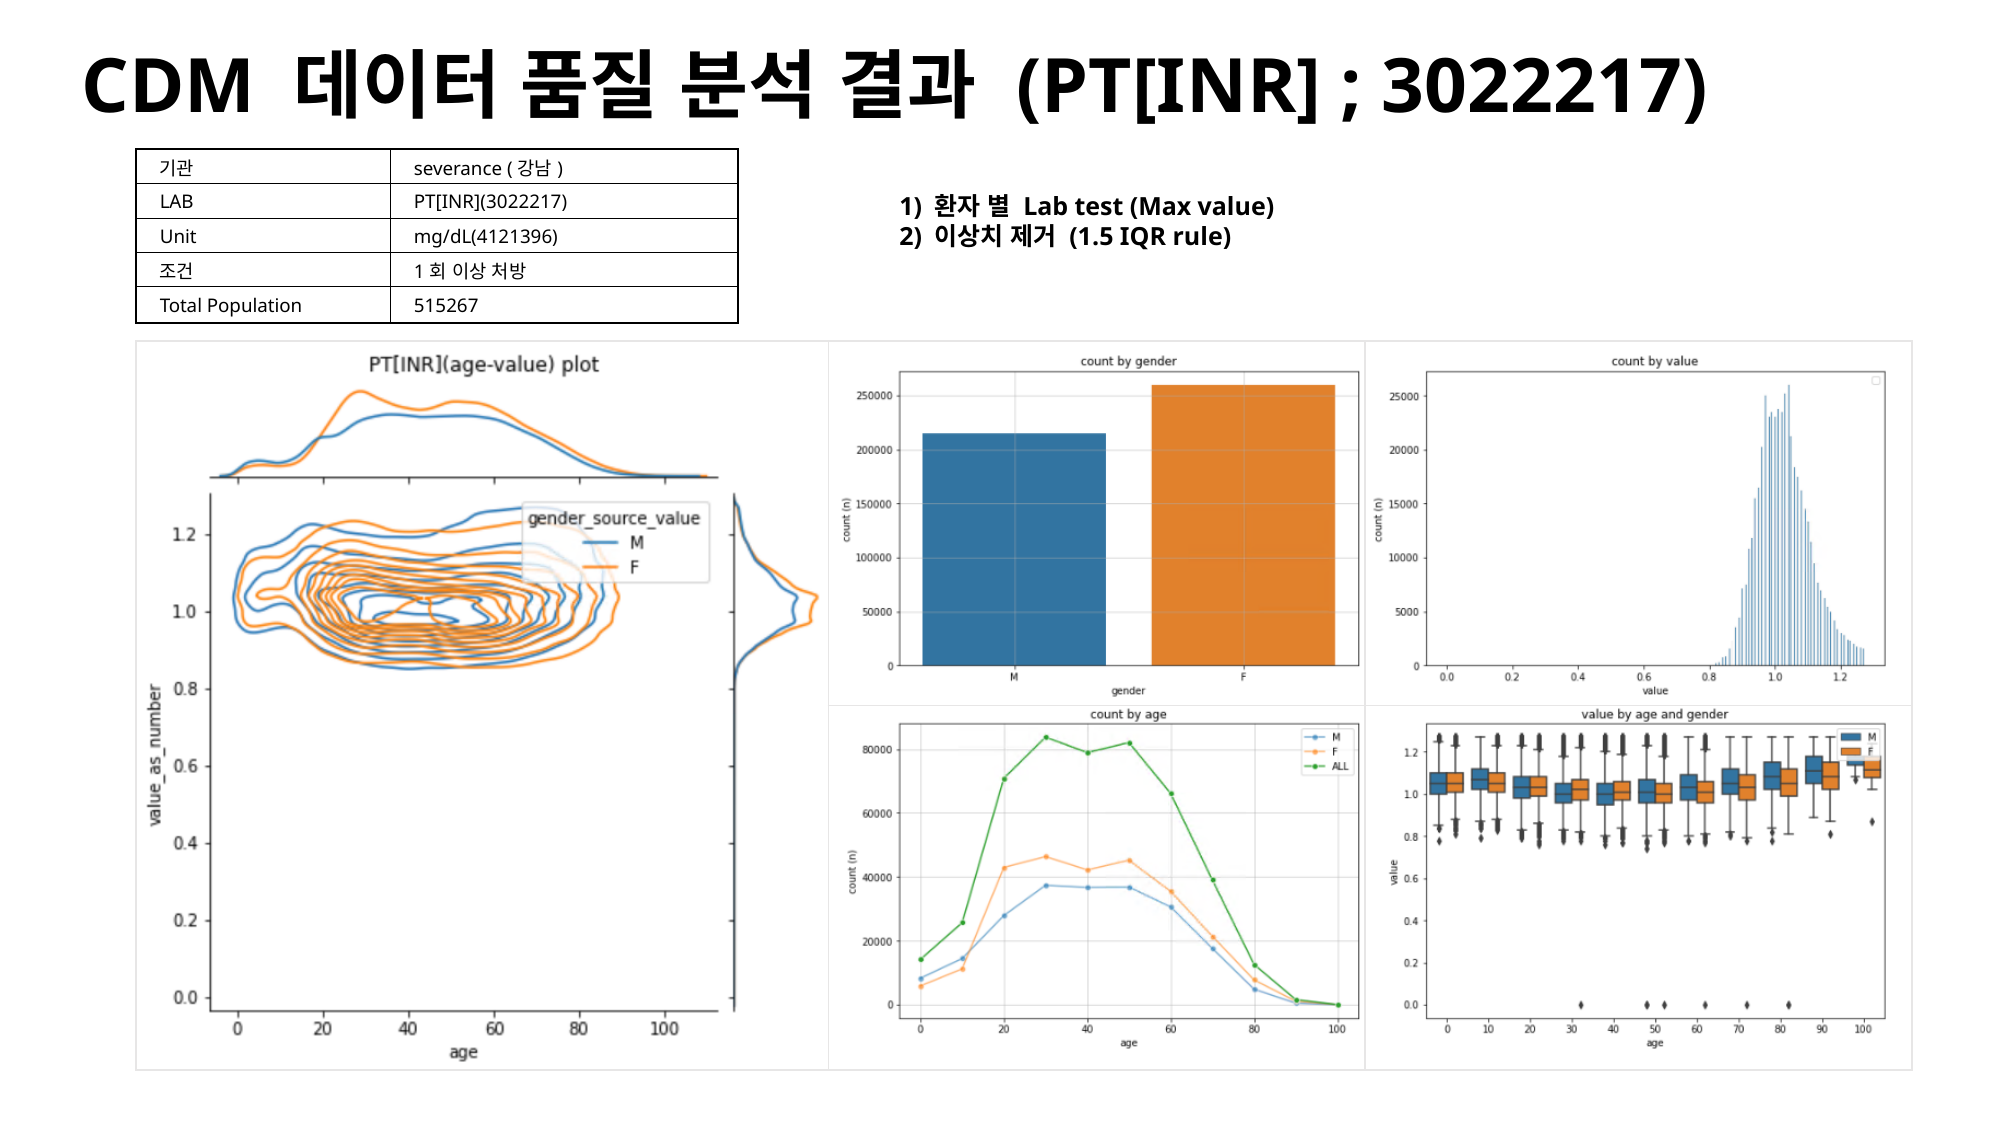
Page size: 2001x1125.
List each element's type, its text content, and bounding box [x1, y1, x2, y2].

table_header [1366, 342, 1911, 705]
picture [833, 349, 1889, 1054]
table_cell [829, 706, 1364, 1069]
title CDM 데이터 품질 분석 결과 (PT[INR] ; 3022217) [66, 51, 1926, 126]
table_cell mg/dL(4121396) [391, 219, 737, 252]
table_cell 1회 이상 처방 [391, 253, 737, 286]
table_cell 515267 [391, 287, 737, 322]
text_box 1) 환자 별 Lab test (Max value)​ 2) 이상치 제거 (1.5 IQR rule)​ [809, 182, 1647, 258]
table_header 기관 [137, 150, 390, 183]
table_header severance (강남) [391, 150, 737, 183]
table_cell Total Population [137, 287, 390, 322]
table_cell Unit [137, 219, 390, 252]
table_cell PT[INR](3022217) [391, 184, 737, 218]
table_header [137, 342, 828, 1069]
table_cell [1366, 706, 1911, 1069]
table_header [829, 342, 1364, 705]
table_cell 조건 [137, 253, 390, 286]
table_cell LAB [137, 184, 390, 218]
picture [139, 347, 822, 1064]
